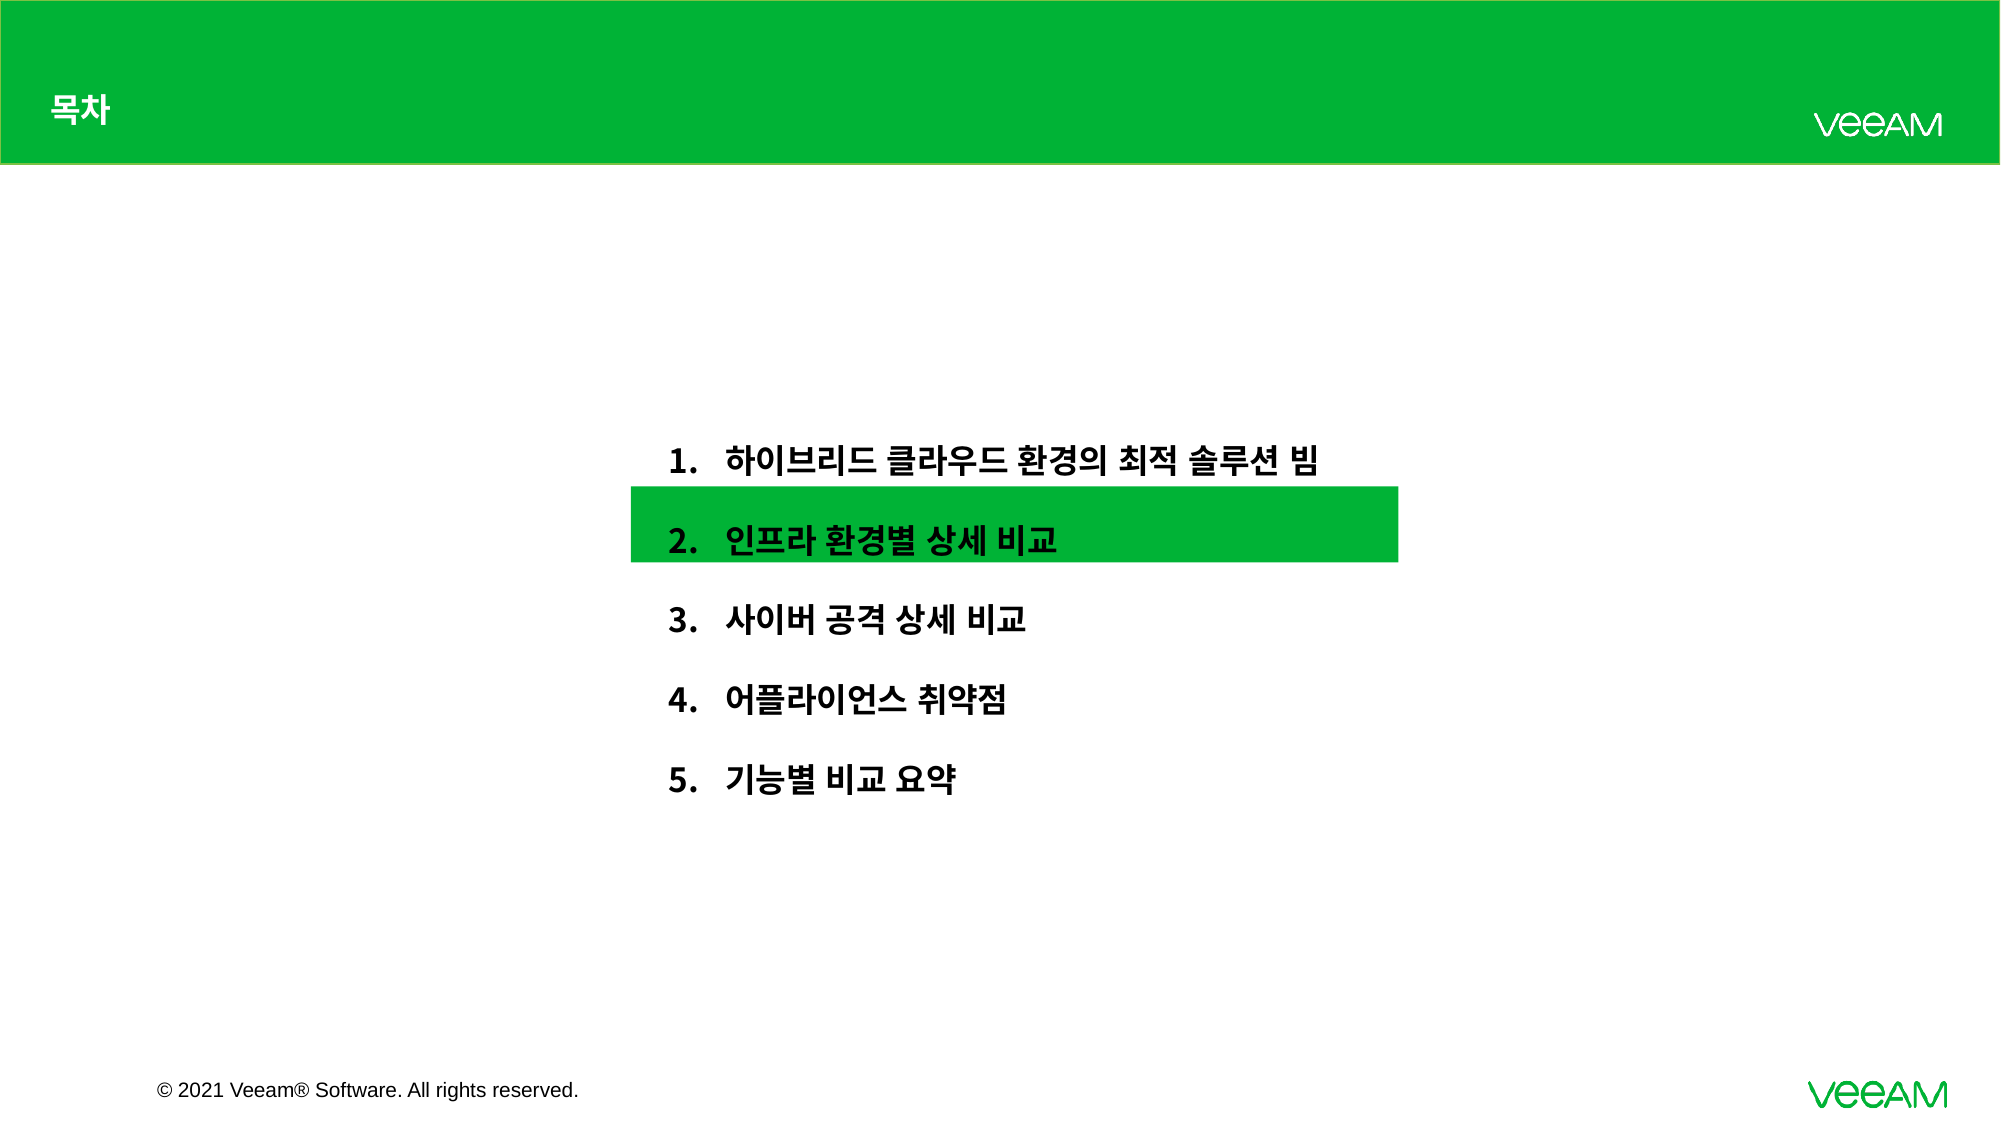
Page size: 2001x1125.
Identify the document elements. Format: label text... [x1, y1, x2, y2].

picture [1803, 1074, 1952, 1116]
text_box 하이브리드 클라우드 환경의 최적 솔루션 빔 인프라 환경별 상세 비교 사이버 공격 상세 비교 어플라이언스 취약점 기능별 비교 요약 [668, 400, 1590, 800]
text_box [630, 485, 668, 563]
picture [1803, 100, 1952, 148]
title 목차 [35, 88, 1217, 136]
